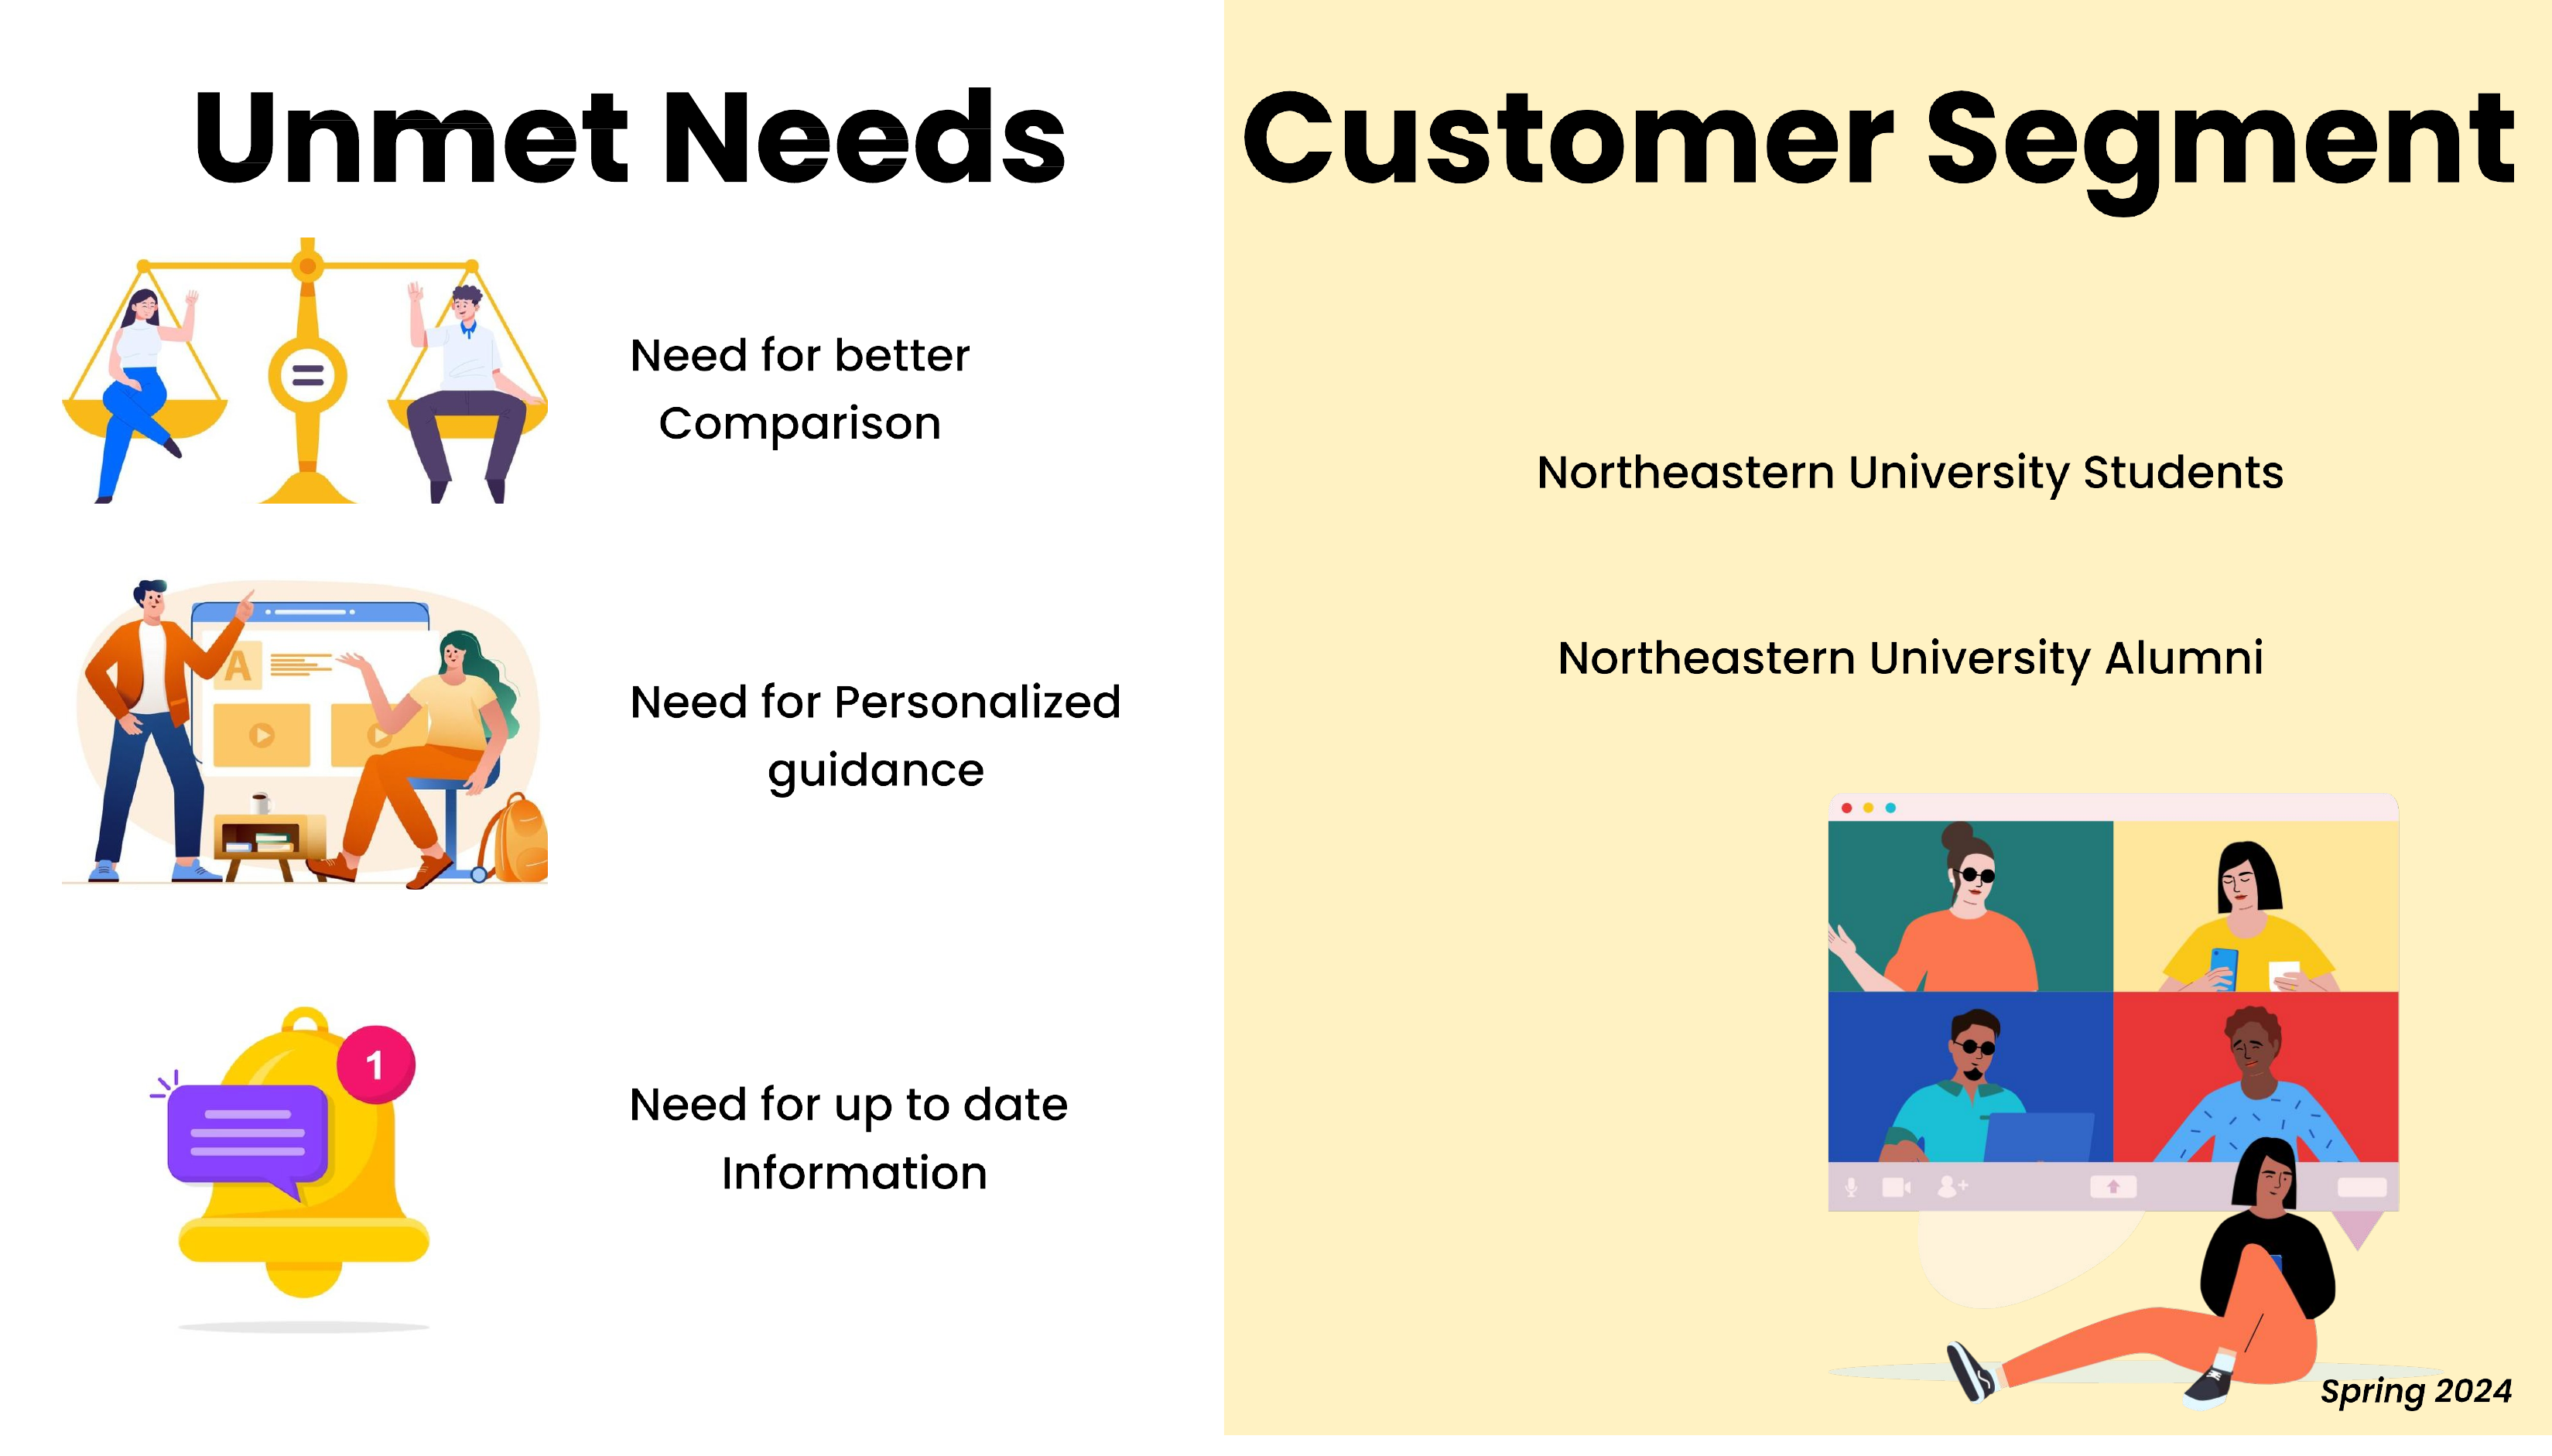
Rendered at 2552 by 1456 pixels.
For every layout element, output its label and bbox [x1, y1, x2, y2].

text_box [666, 92, 747, 183]
text_box [197, 92, 273, 183]
picture [62, 572, 548, 890]
picture [2321, 1376, 2512, 1411]
text_box [582, 93, 628, 183]
text_box [505, 109, 576, 183]
text_box [1223, 0, 2552, 1436]
text_box [836, 109, 908, 183]
picture [1244, 91, 2515, 217]
picture [632, 1085, 1067, 1189]
picture [1560, 638, 2262, 686]
picture [62, 238, 548, 504]
picture [142, 996, 431, 1335]
picture [632, 682, 1119, 798]
text_box [1002, 109, 1065, 183]
text_box [374, 110, 494, 183]
text_box [758, 109, 830, 183]
text_box [915, 87, 991, 183]
picture [632, 335, 970, 451]
picture [1540, 453, 2283, 500]
text_box [288, 110, 359, 183]
